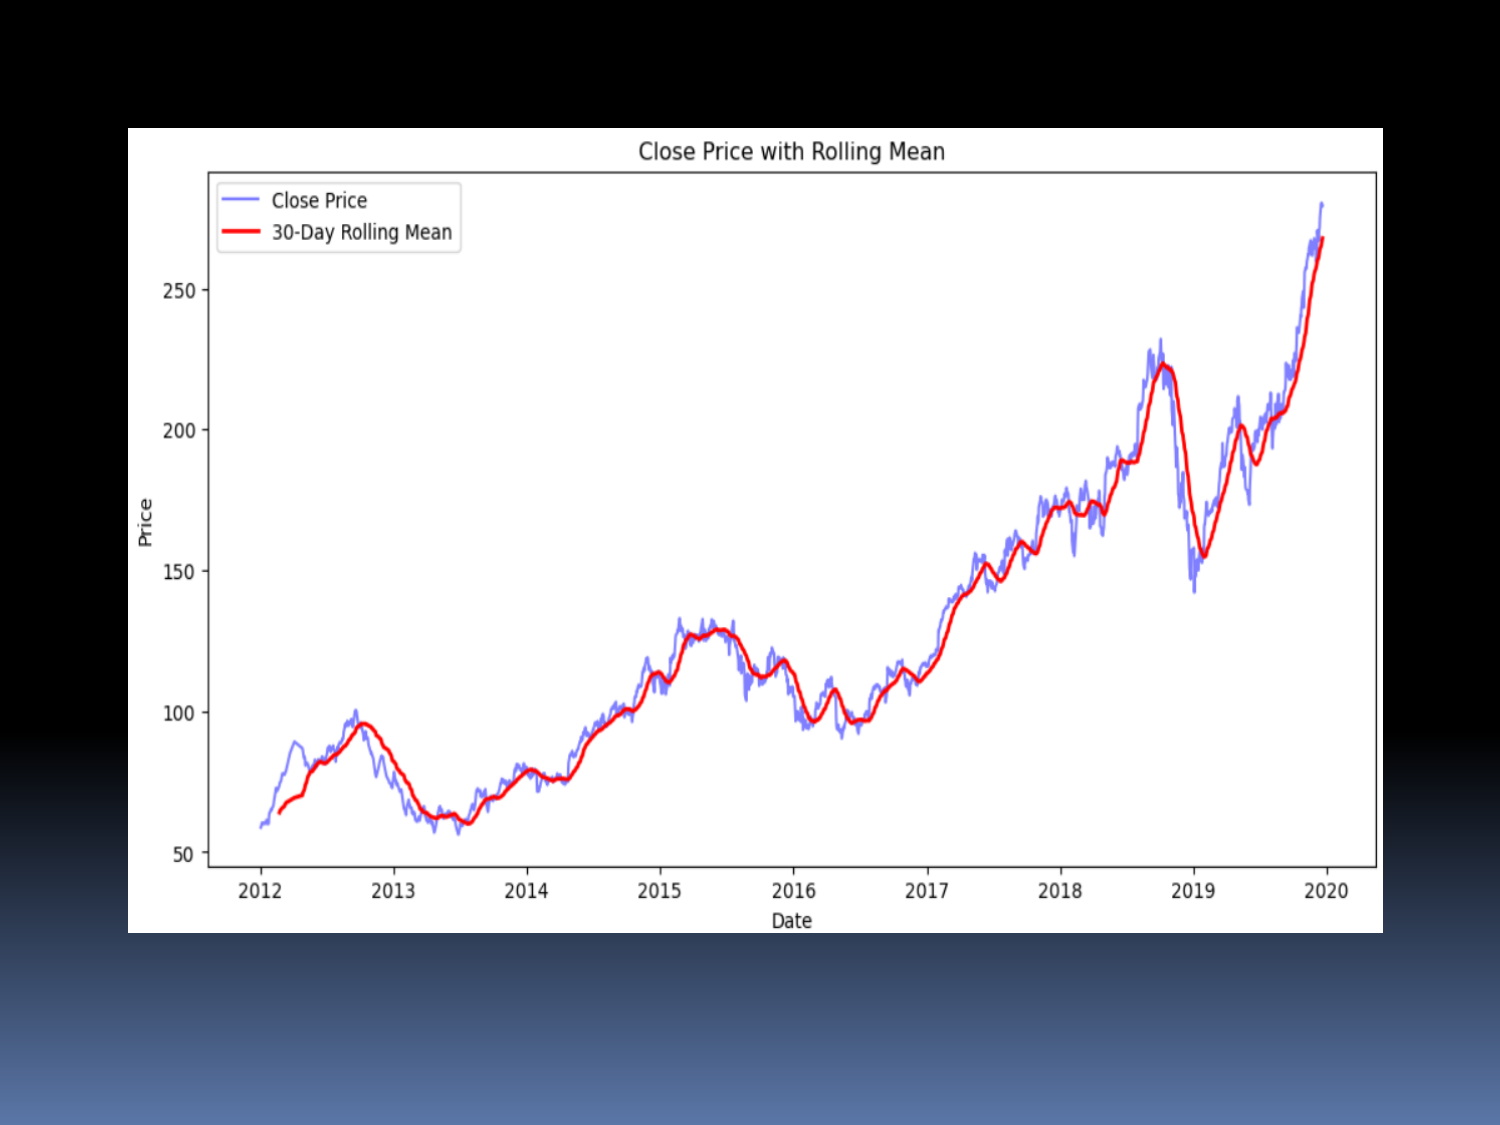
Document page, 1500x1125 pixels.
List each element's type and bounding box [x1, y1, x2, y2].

picture [128, 128, 1384, 933]
